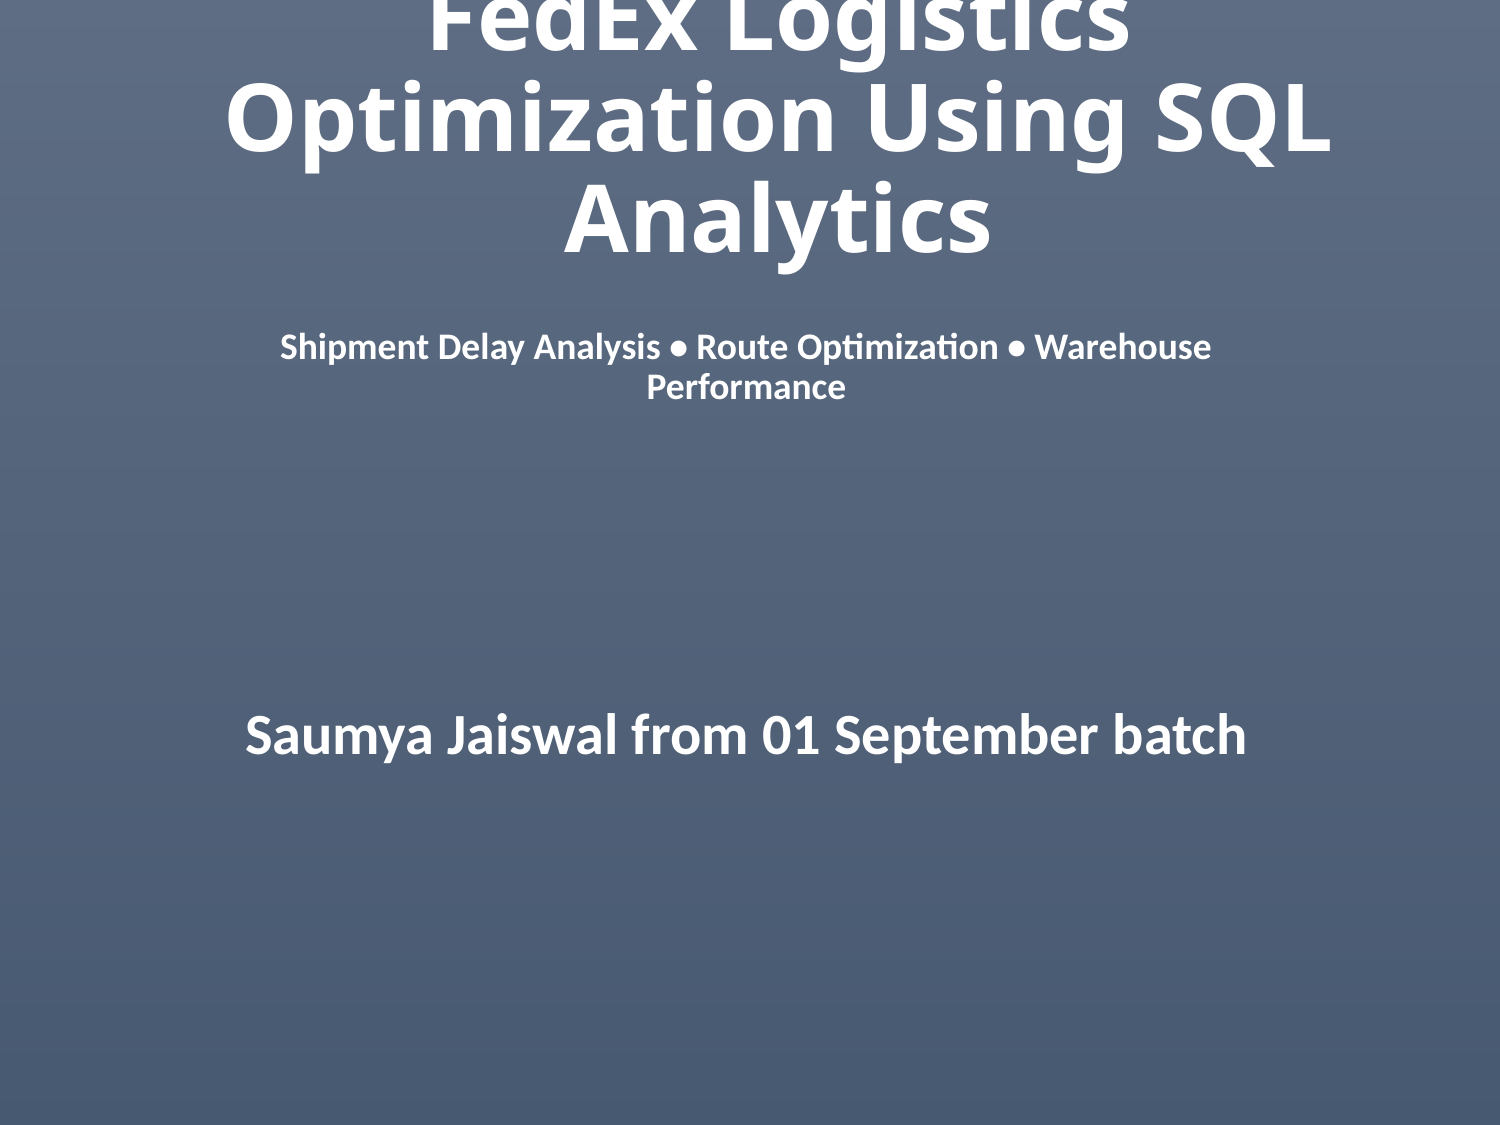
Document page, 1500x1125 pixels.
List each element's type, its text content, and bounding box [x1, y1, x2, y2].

subtitle Shipment Delay Analysis • Route Optimization • Warehouse Performance Saumya Jaiswal from 01 September batch [216, 319, 1277, 788]
title FedEx Logistics Optimization Using SQL Analytics [112, 39, 1446, 281]
